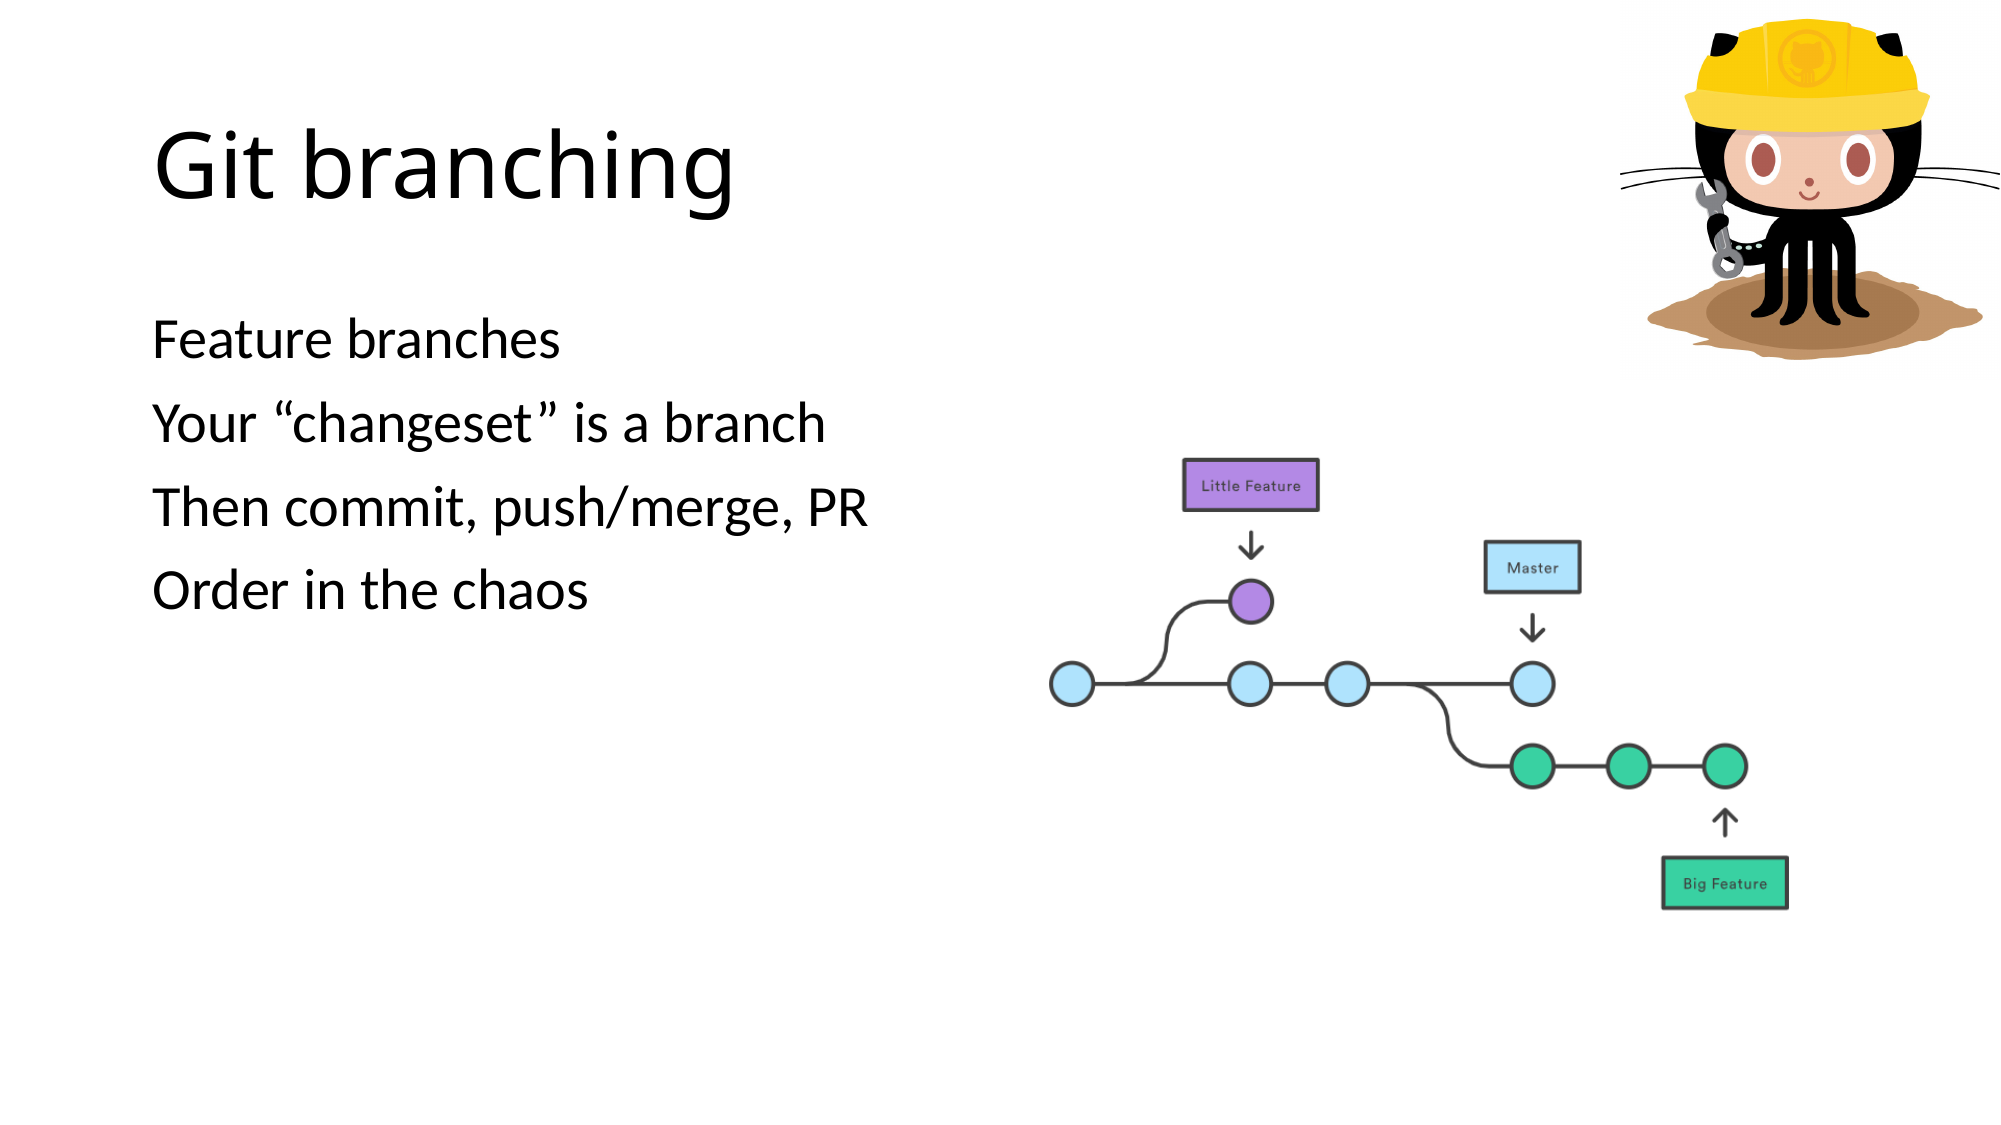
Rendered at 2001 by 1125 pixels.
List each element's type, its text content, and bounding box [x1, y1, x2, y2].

title Git branching [137, 59, 1620, 278]
text_box Feature branches Your “changeset” is a branch Then commit, push/merge, PR Order in the chaos [137, 301, 1863, 1015]
picture [997, 439, 1863, 923]
picture [1620, 0, 2000, 380]
